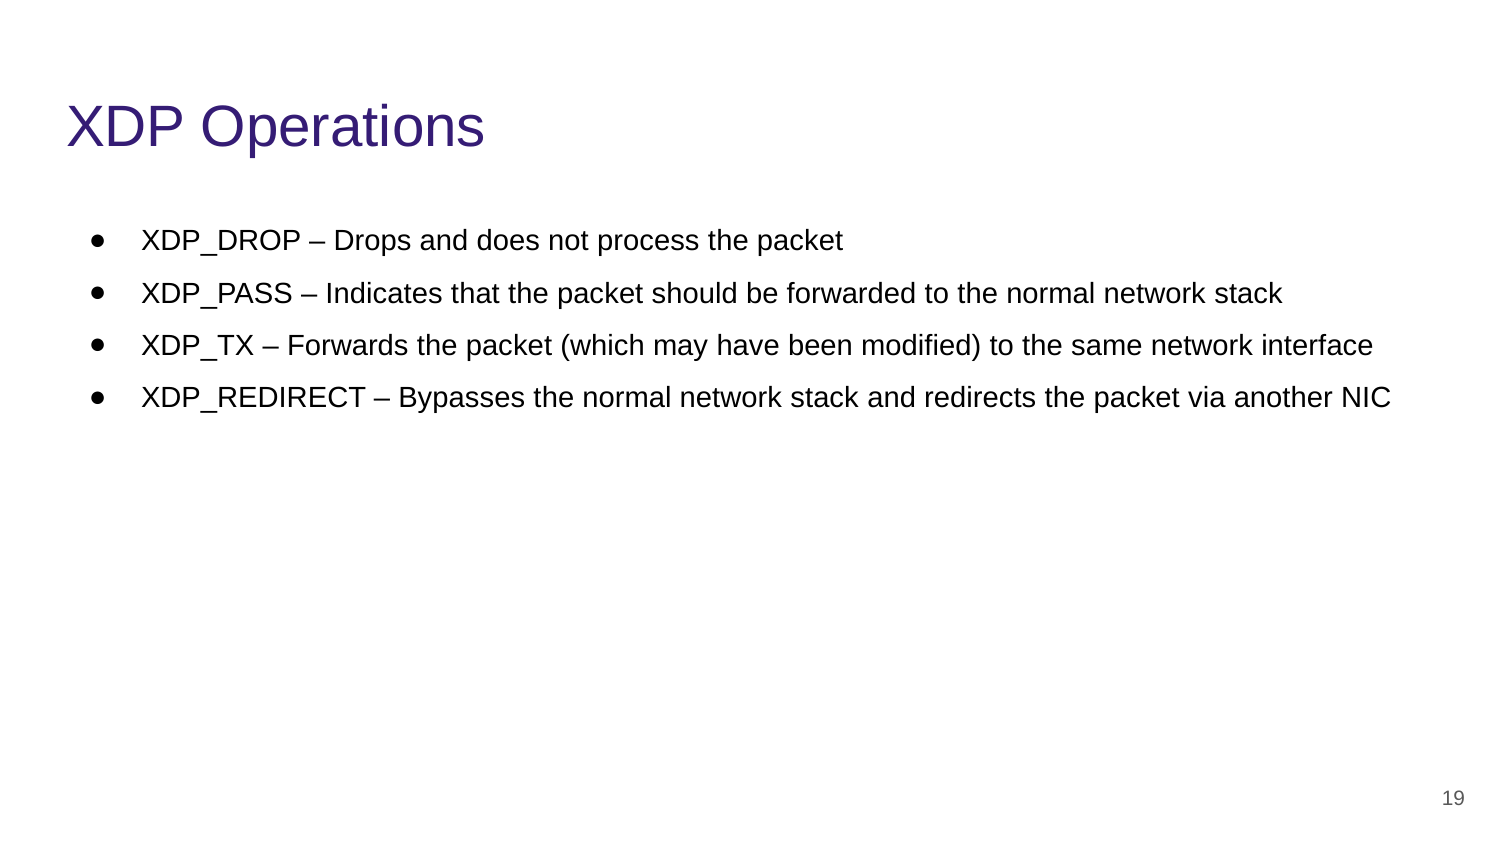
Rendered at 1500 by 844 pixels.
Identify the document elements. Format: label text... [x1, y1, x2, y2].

title XDP Operations [51, 72, 1449, 167]
list XDP_DROP – Drops and does not process the packet XDP_PASS – Indicates that the packet should be forwarded to the normal network stack XDP_TX – Forwards the packet (which may have been modified) to the same network interface XDP_REDIRECT – Bypasses the normal network stack and redirects the packet via another NIC [51, 189, 1449, 750]
slide_number ‹#› [1389, 764, 1480, 830]
